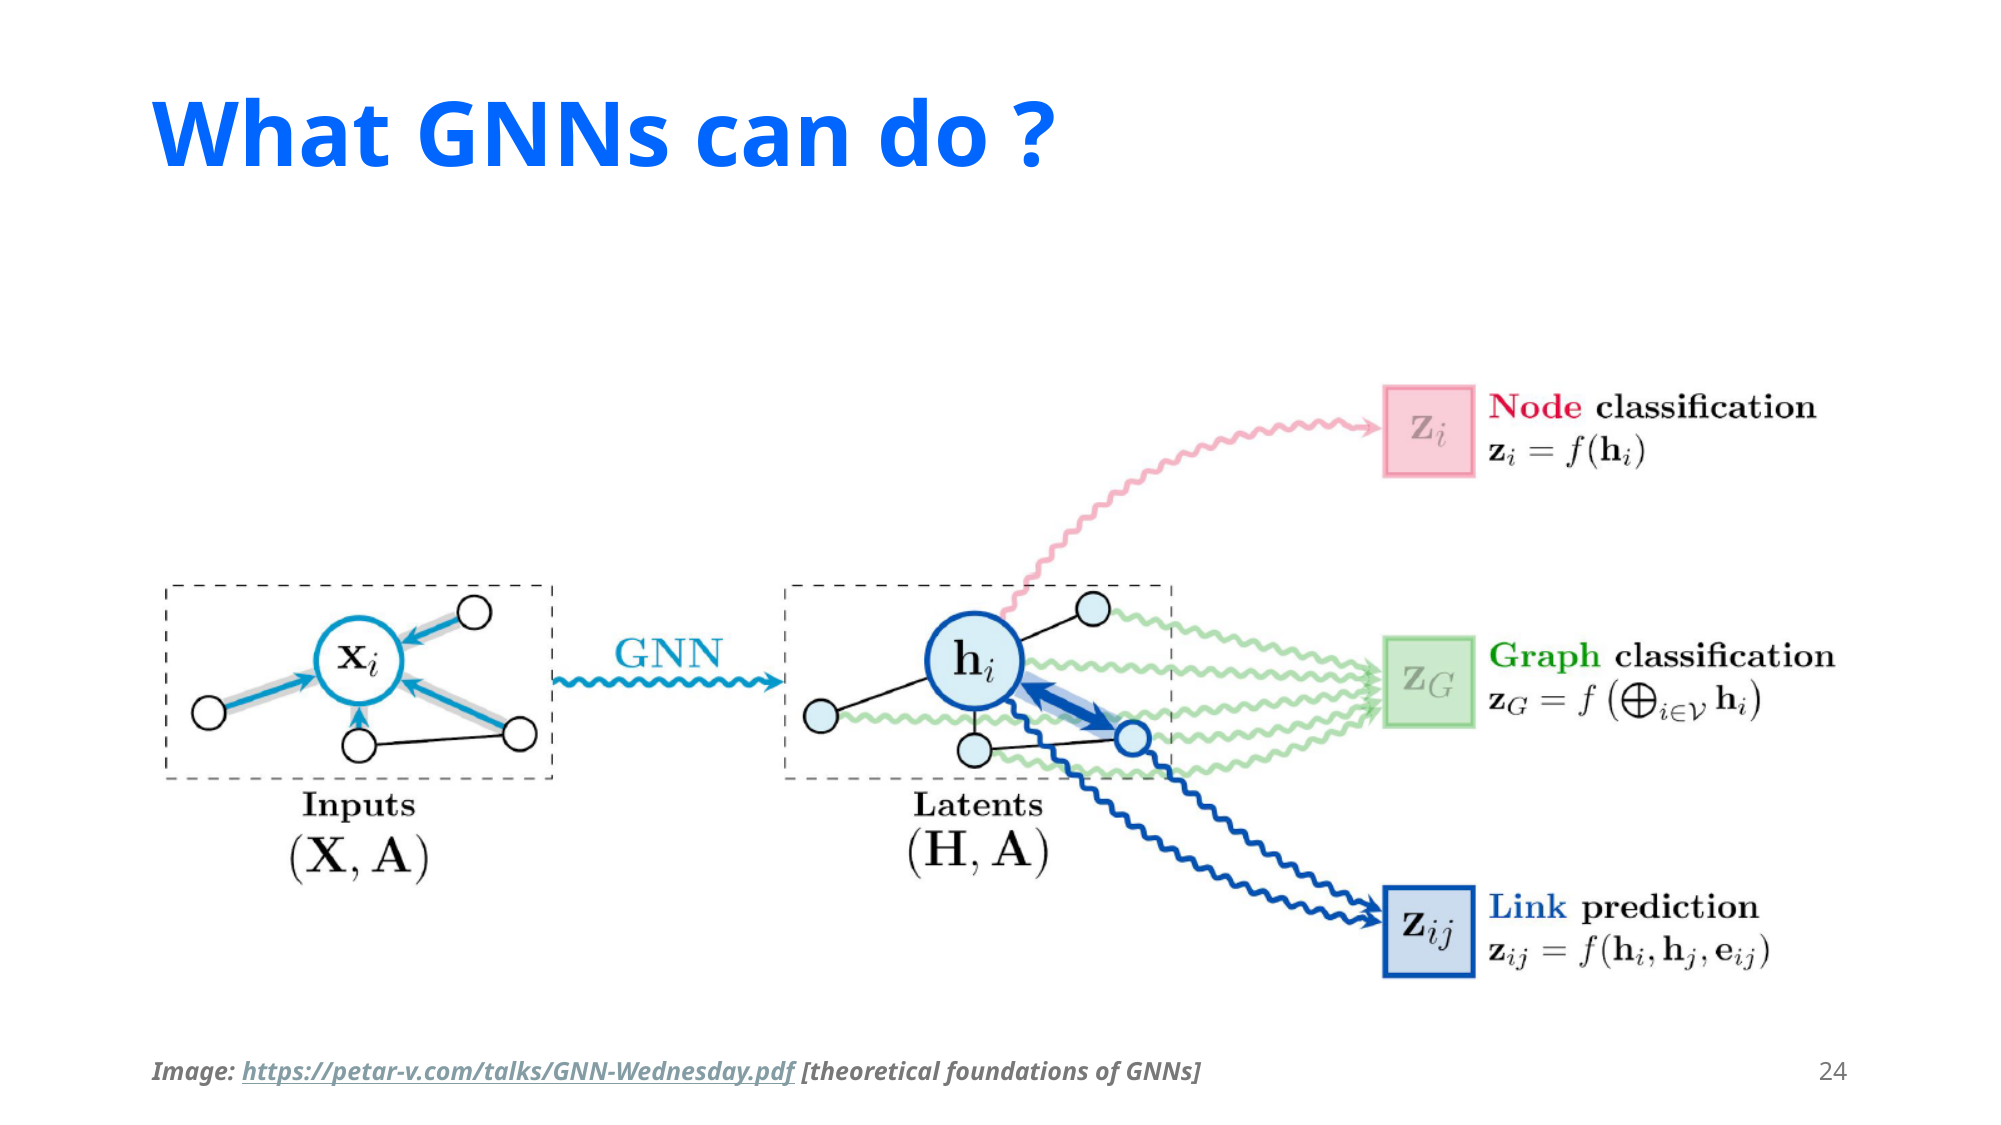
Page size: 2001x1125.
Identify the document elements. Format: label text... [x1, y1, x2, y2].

title What GNNs can do ? [137, 81, 1863, 302]
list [148, 277, 1852, 994]
slide_number 24 [1569, 1042, 1863, 1103]
footer Image: https://petar-v.com/talks/GNN-Wednesday.pdf [theoretical foundations of GNNs] [137, 1042, 1569, 1103]
